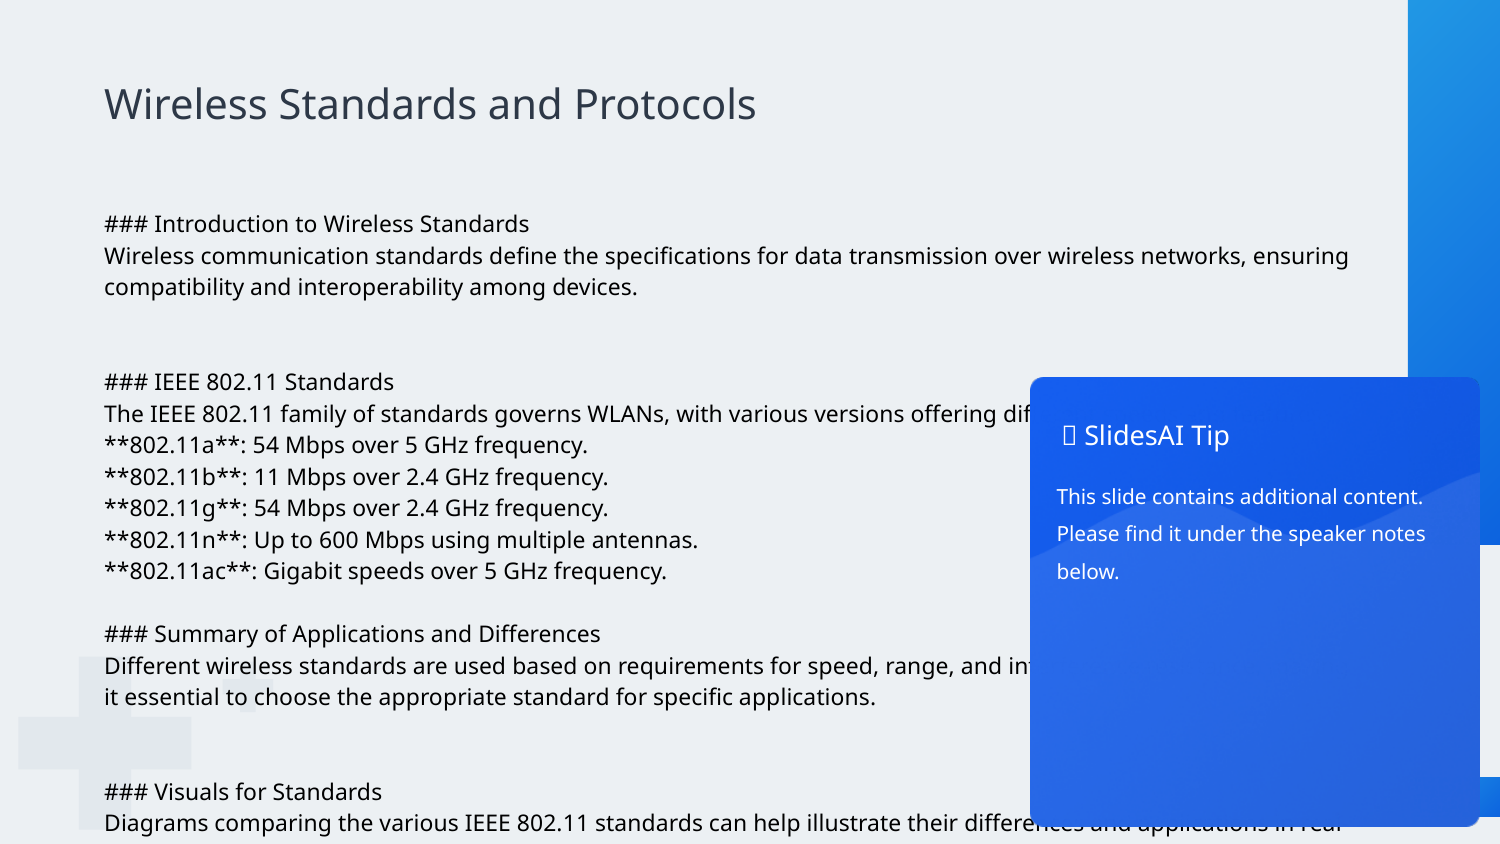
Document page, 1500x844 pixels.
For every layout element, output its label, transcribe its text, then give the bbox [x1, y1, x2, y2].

list ### Introduction to Wireless Standards Wireless communication standards define the specifications for data transmission over wireless networks, ensuring compatibility and interoperability among devices. ### IEEE 802.11 Standards The IEEE 802.11 family of standards governs WLANs, with various versions offering different speeds and features: **802.11a**: 54 Mbps over 5 GHz frequency. **802.11b**: 11 Mbps over 2.4 GHz frequency. **802.11g**: 54 Mbps over 2.4 GHz frequency. **802.11n**: Up to 600 Mbps using multiple antennas. **802.11ac**: Gigabit speeds over 5 GHz frequency. ### Summary of Applications and Differences Different wireless standards are used based on requirements for speed, range, and interference resistance, making it essential to choose the appropriate standard for specific applications. ### Visuals for Standards Diagrams comparing the various IEEE 802.11 standards can help illustrate their differences and applications in real-world scenarios. [92, 167, 1369, 621]
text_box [1030, 376, 1480, 827]
title Wireless Standards and Protocols [92, 66, 1369, 161]
